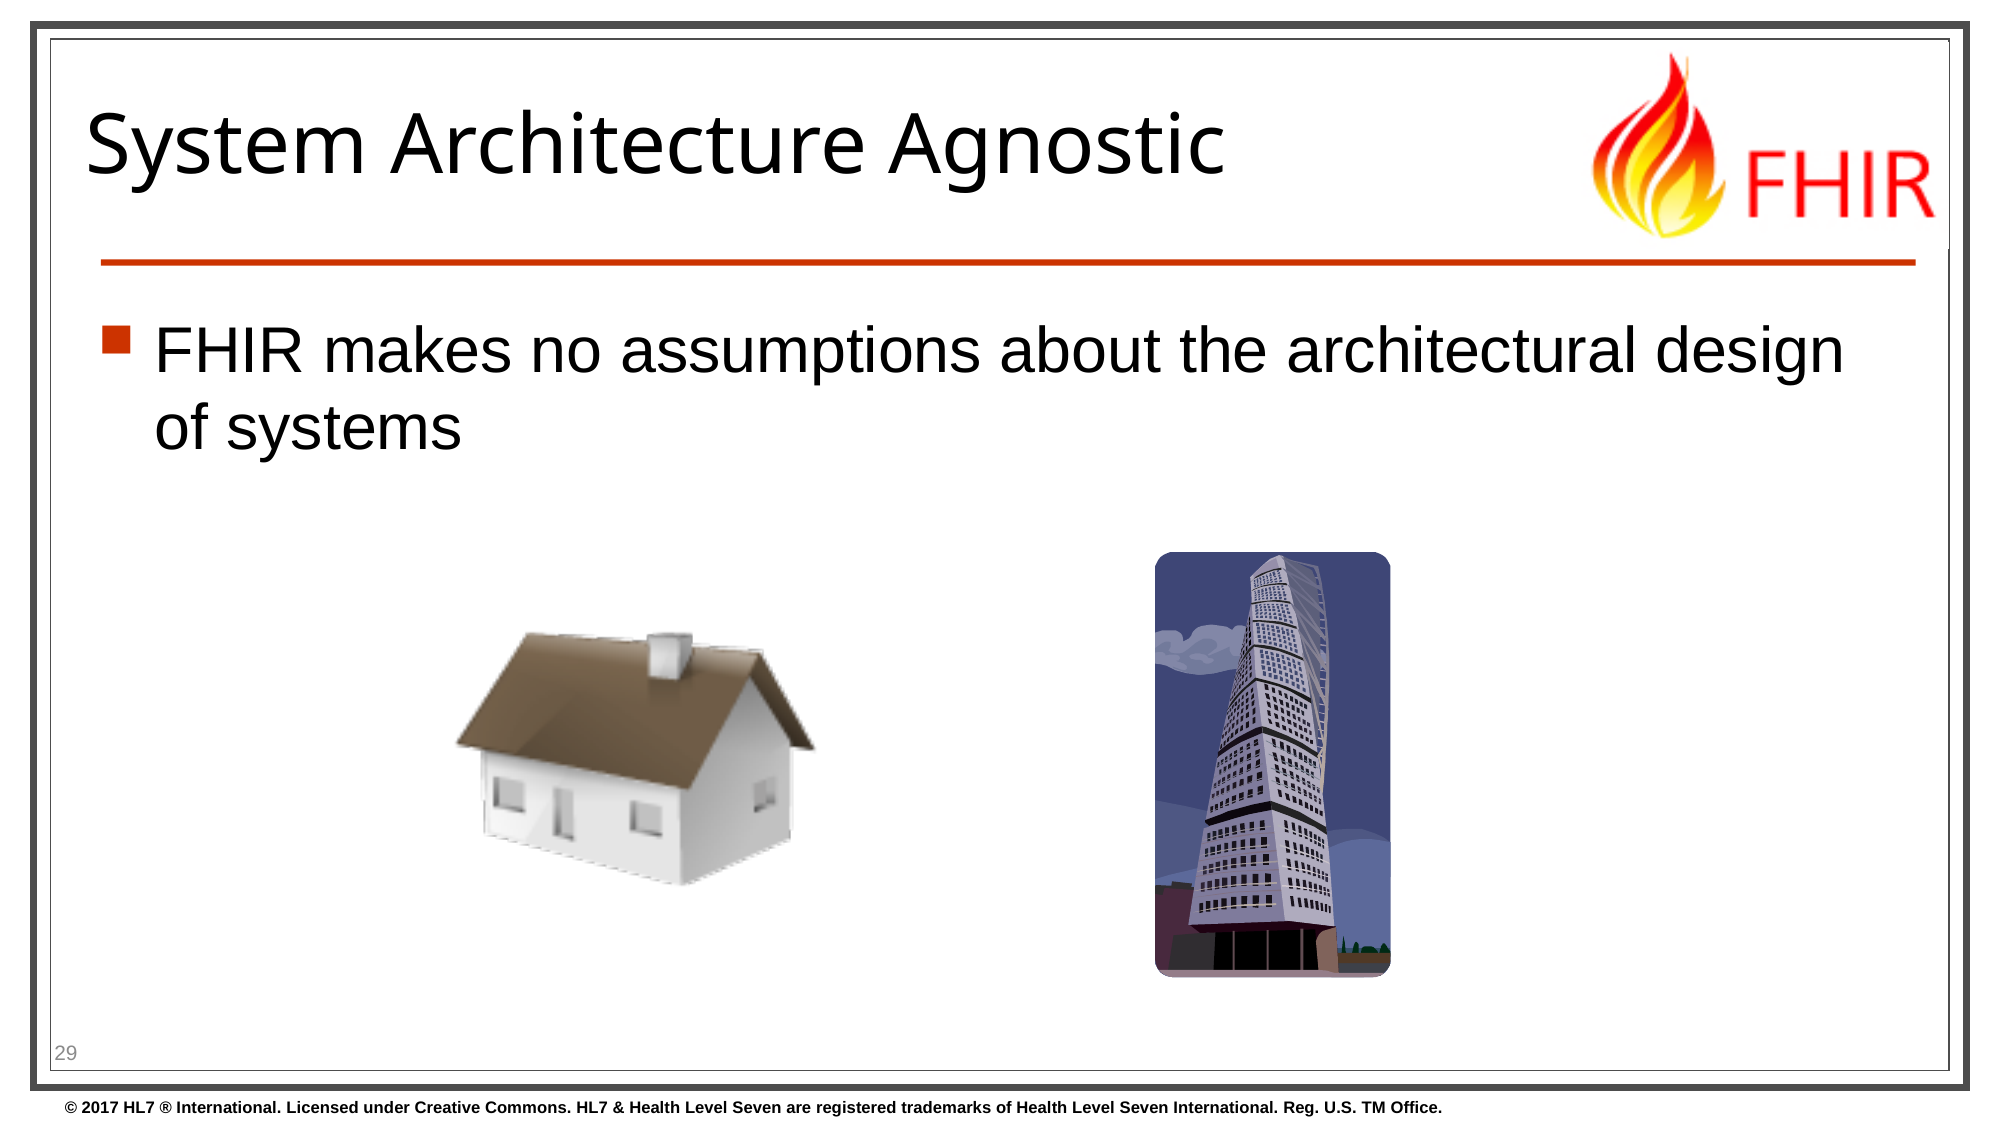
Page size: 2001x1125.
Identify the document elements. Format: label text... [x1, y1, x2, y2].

slide_number 29 [39, 1034, 197, 1071]
title System Architecture Agnostic [70, 54, 1504, 244]
picture [1153, 550, 1393, 979]
picture [1578, 42, 1949, 249]
list FHIR makes no assumptions about the architectural design of systems [83, 299, 1917, 1035]
picture [432, 550, 859, 976]
